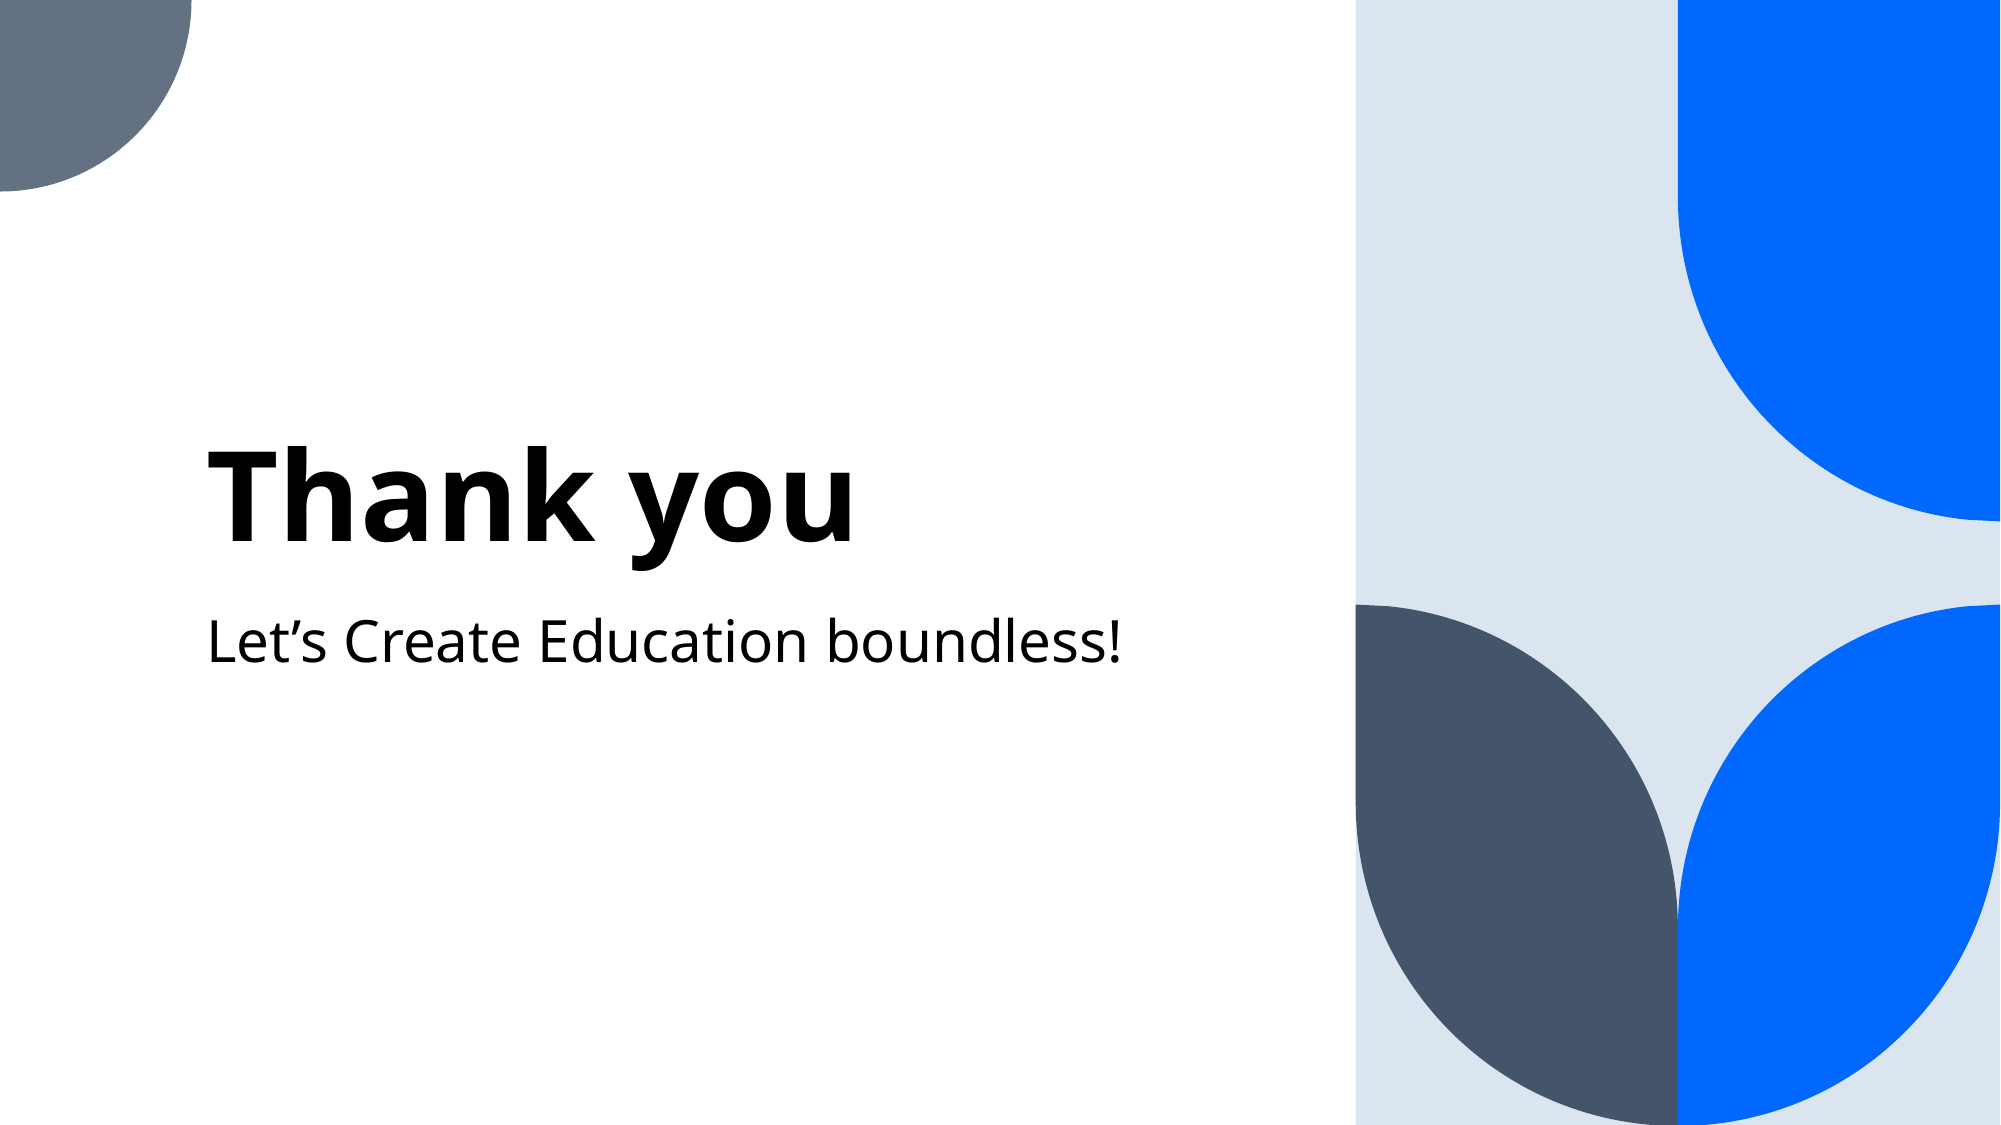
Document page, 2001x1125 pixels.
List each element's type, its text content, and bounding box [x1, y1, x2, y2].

subtitle Let’s Create Education boundless! [191, 604, 1212, 1084]
title Thank you [191, 41, 1212, 576]
